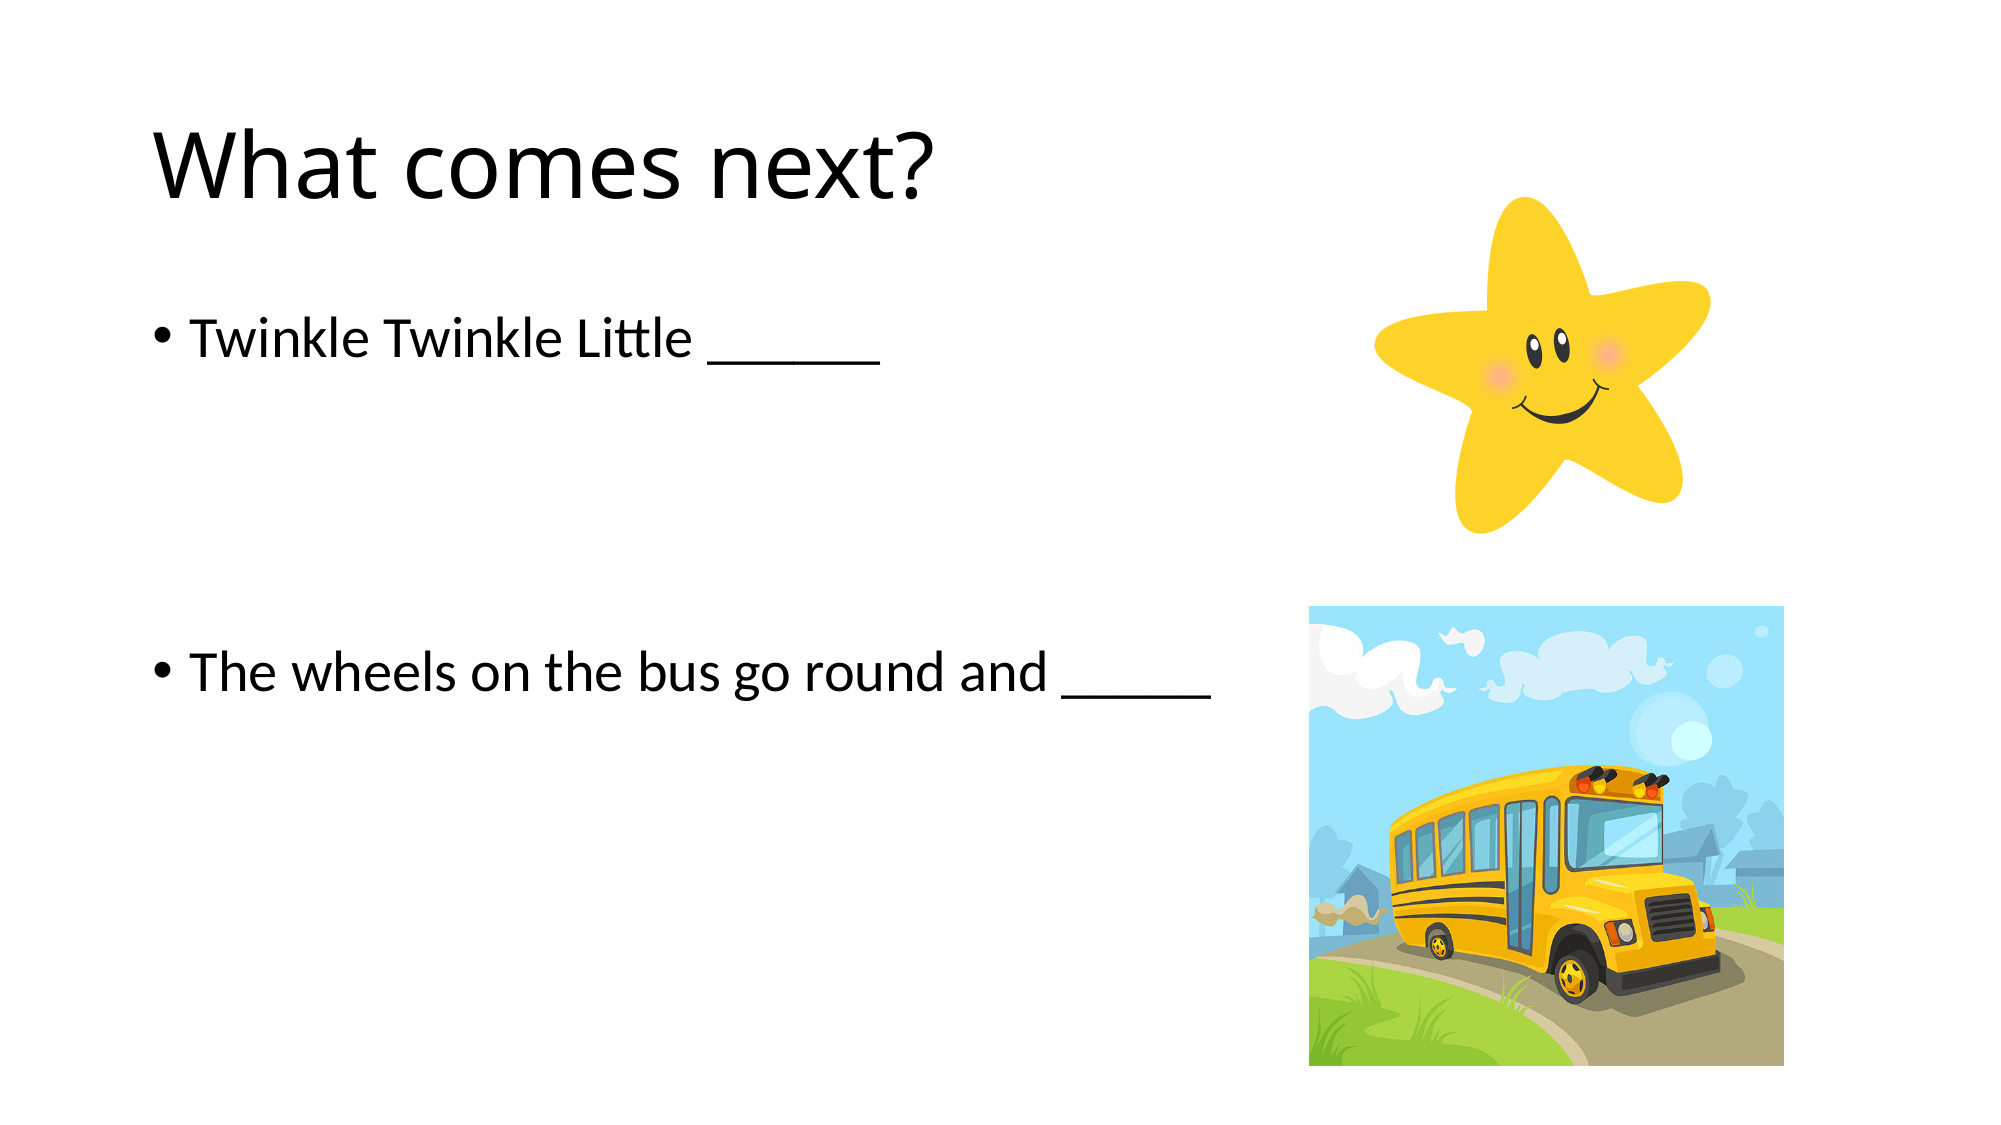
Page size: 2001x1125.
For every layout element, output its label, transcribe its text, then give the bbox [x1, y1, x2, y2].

picture [1211, 606, 1883, 1066]
title What comes next? [137, 59, 1863, 278]
picture [1334, 153, 1760, 580]
list Twinkle Twinkle Little ______ The wheels on the bus go round and _______ [137, 299, 1863, 1014]
